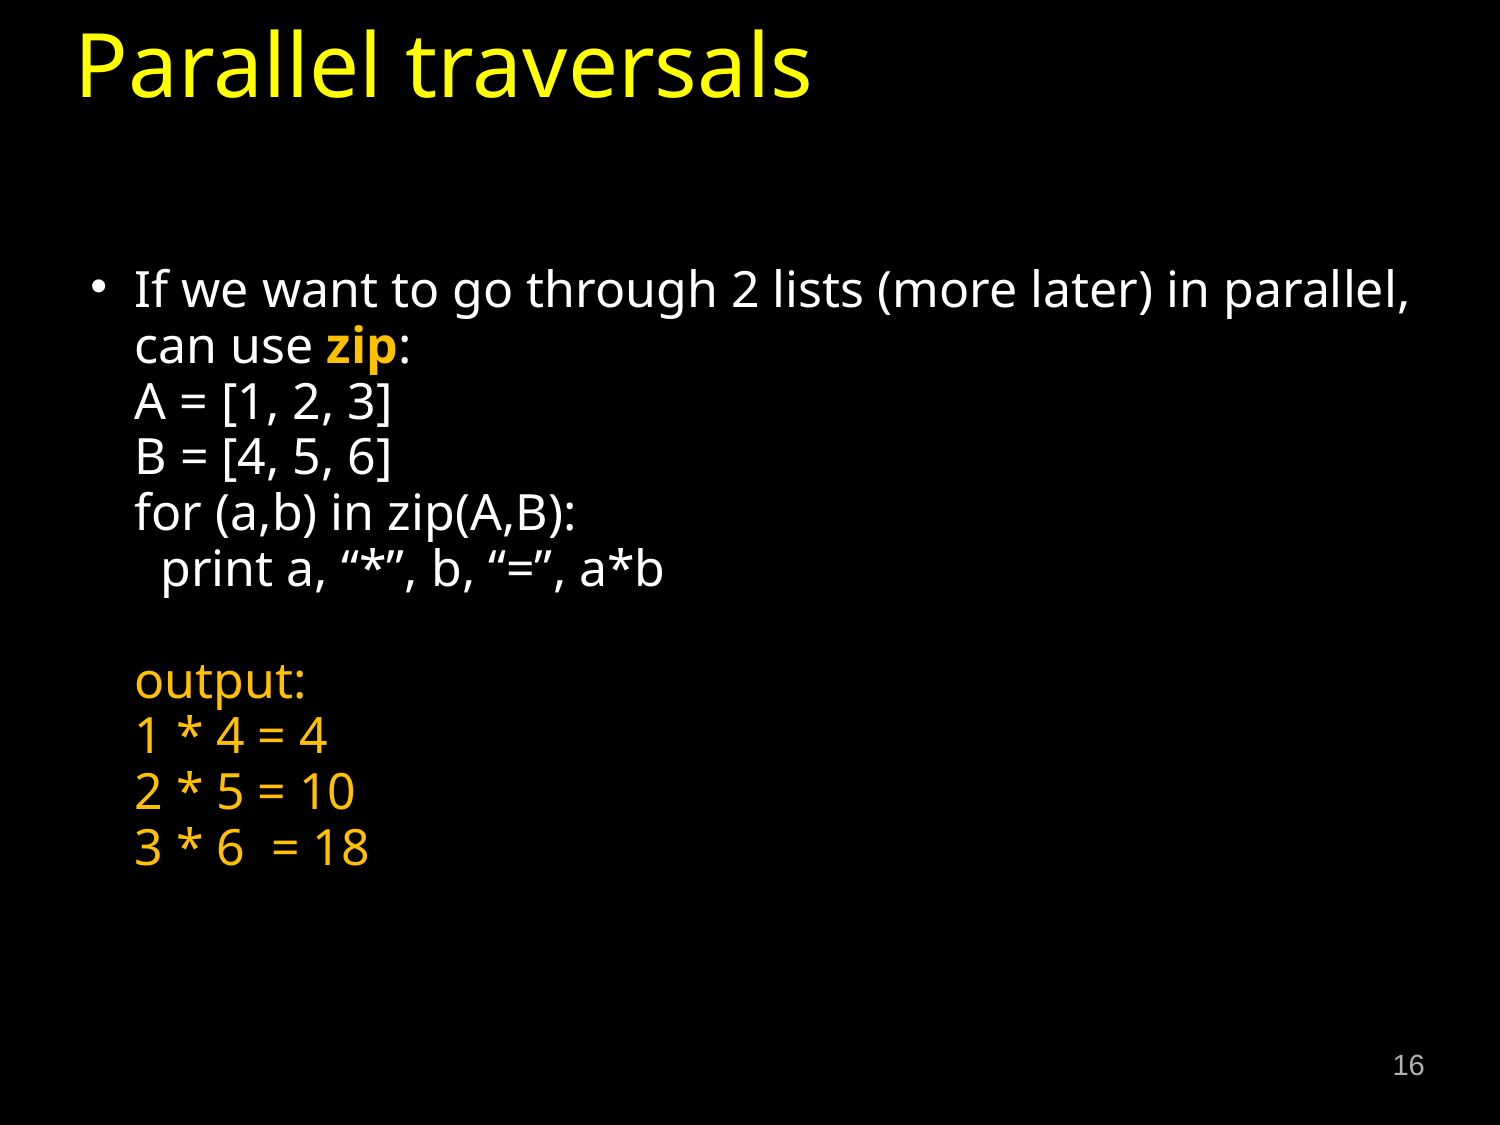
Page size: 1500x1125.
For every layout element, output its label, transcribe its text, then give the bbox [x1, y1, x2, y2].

list If we want to go through 2 lists (more later) in parallel, can use zip: A = [1, 2, 3] B = [4, 5, 6] for (a,b) in zip(A,B): print a, “*”, b, “=”, a*b output: 1 * 4 = 4 2 * 5 = 10 3 * 6 = 18 [74, 263, 1423, 883]
title Parallel traversals [74, 51, 1423, 110]
slide_number 16 [1080, 1046, 1425, 1092]
